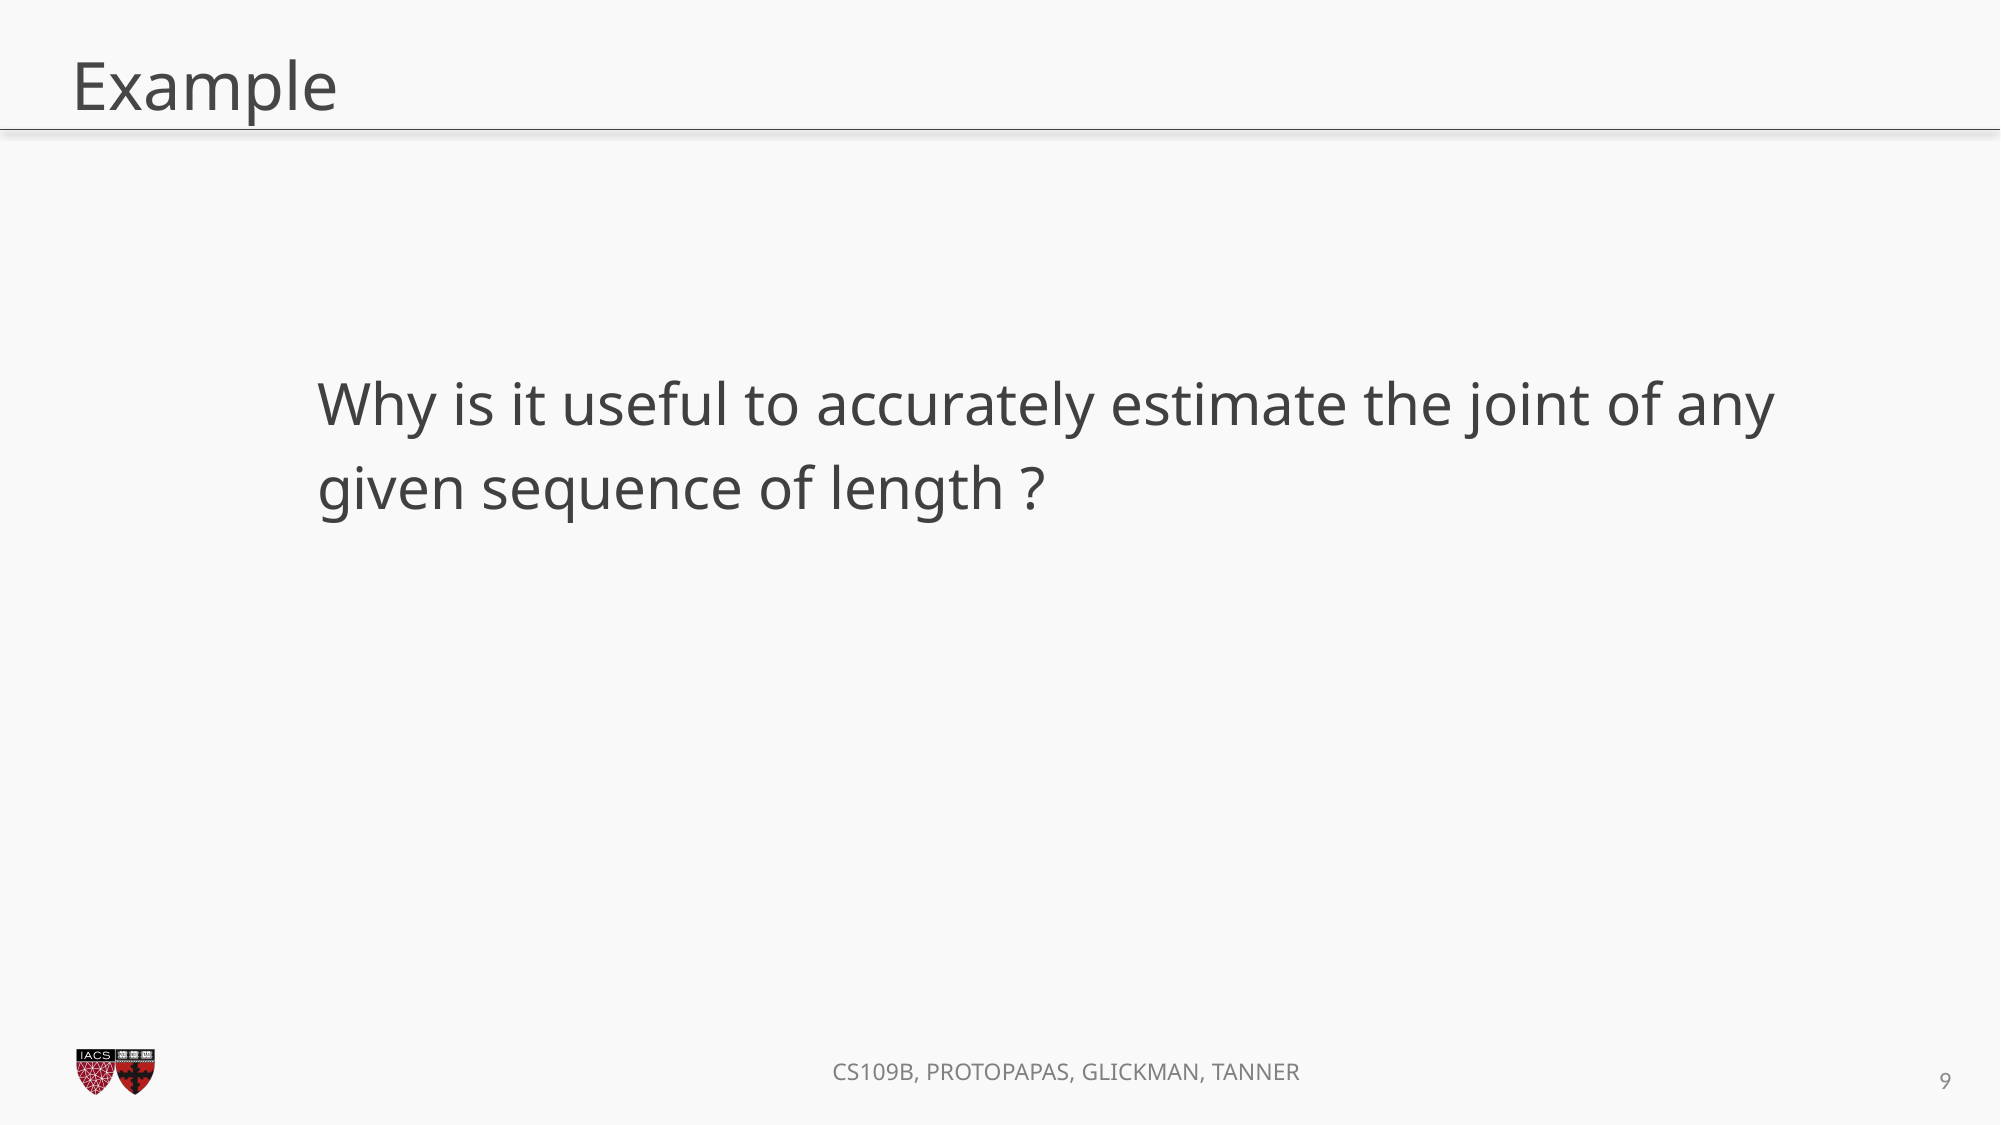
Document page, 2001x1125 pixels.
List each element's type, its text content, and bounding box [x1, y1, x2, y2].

title Example [56, 36, 1524, 227]
slide_number 9 [1500, 1050, 1967, 1110]
picture [75, 1049, 155, 1095]
